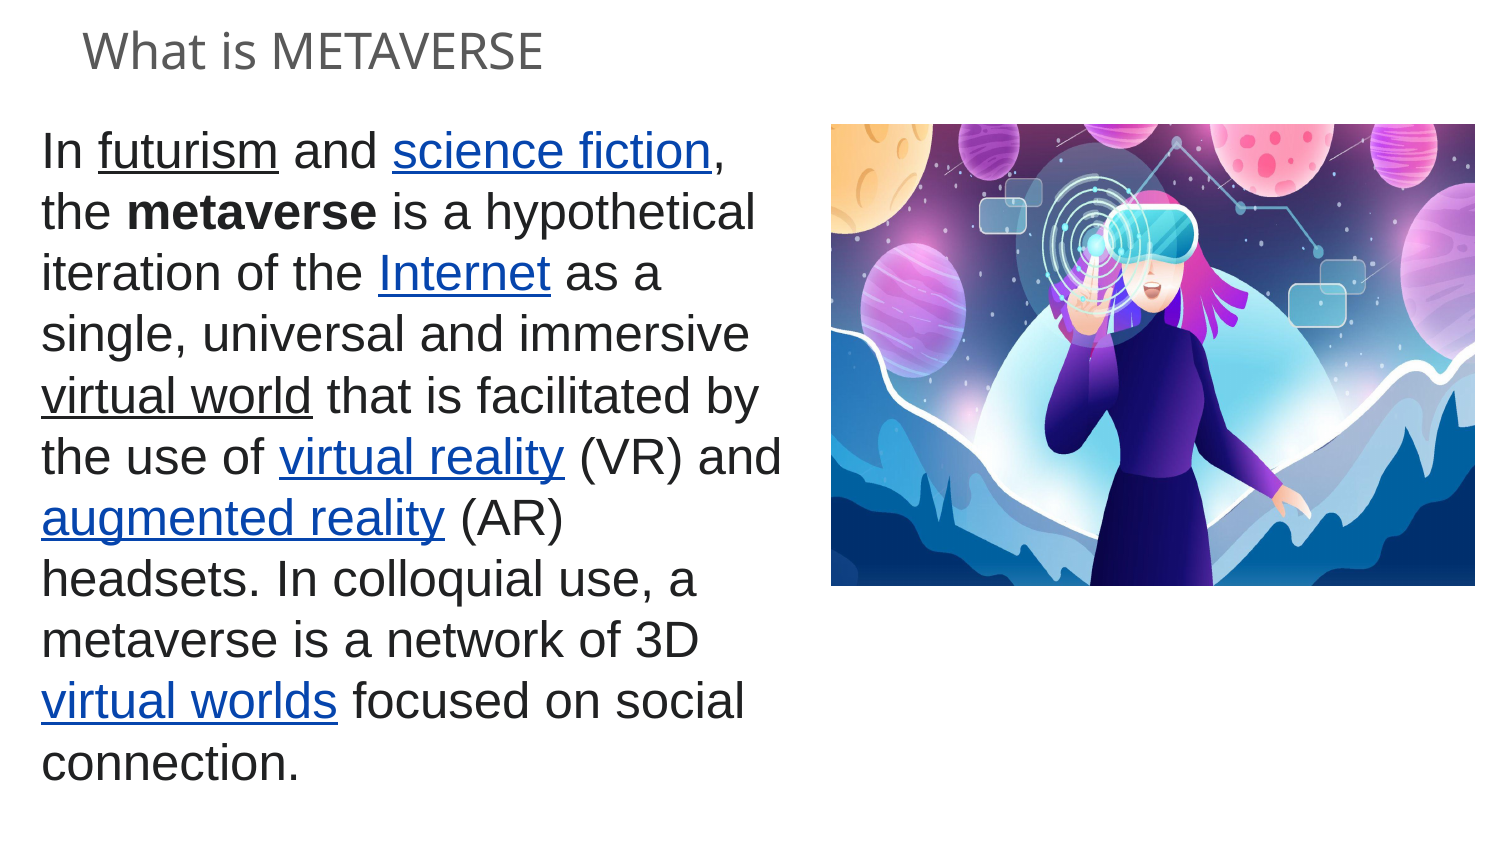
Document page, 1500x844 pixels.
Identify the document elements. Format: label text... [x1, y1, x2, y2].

text_box In futurism and science fiction, the metaverse is a hypothetical iteration of the Internet as a single, universal and immersive virtual world that is facilitated by the use of virtual reality (VR) and augmented reality (AR) headsets. In colloquial use, a metaverse is a network of 3D virtual worlds focused on social connection. [26, 102, 807, 806]
picture [831, 123, 1476, 587]
list What is METAVERSE [0, 0, 984, 100]
